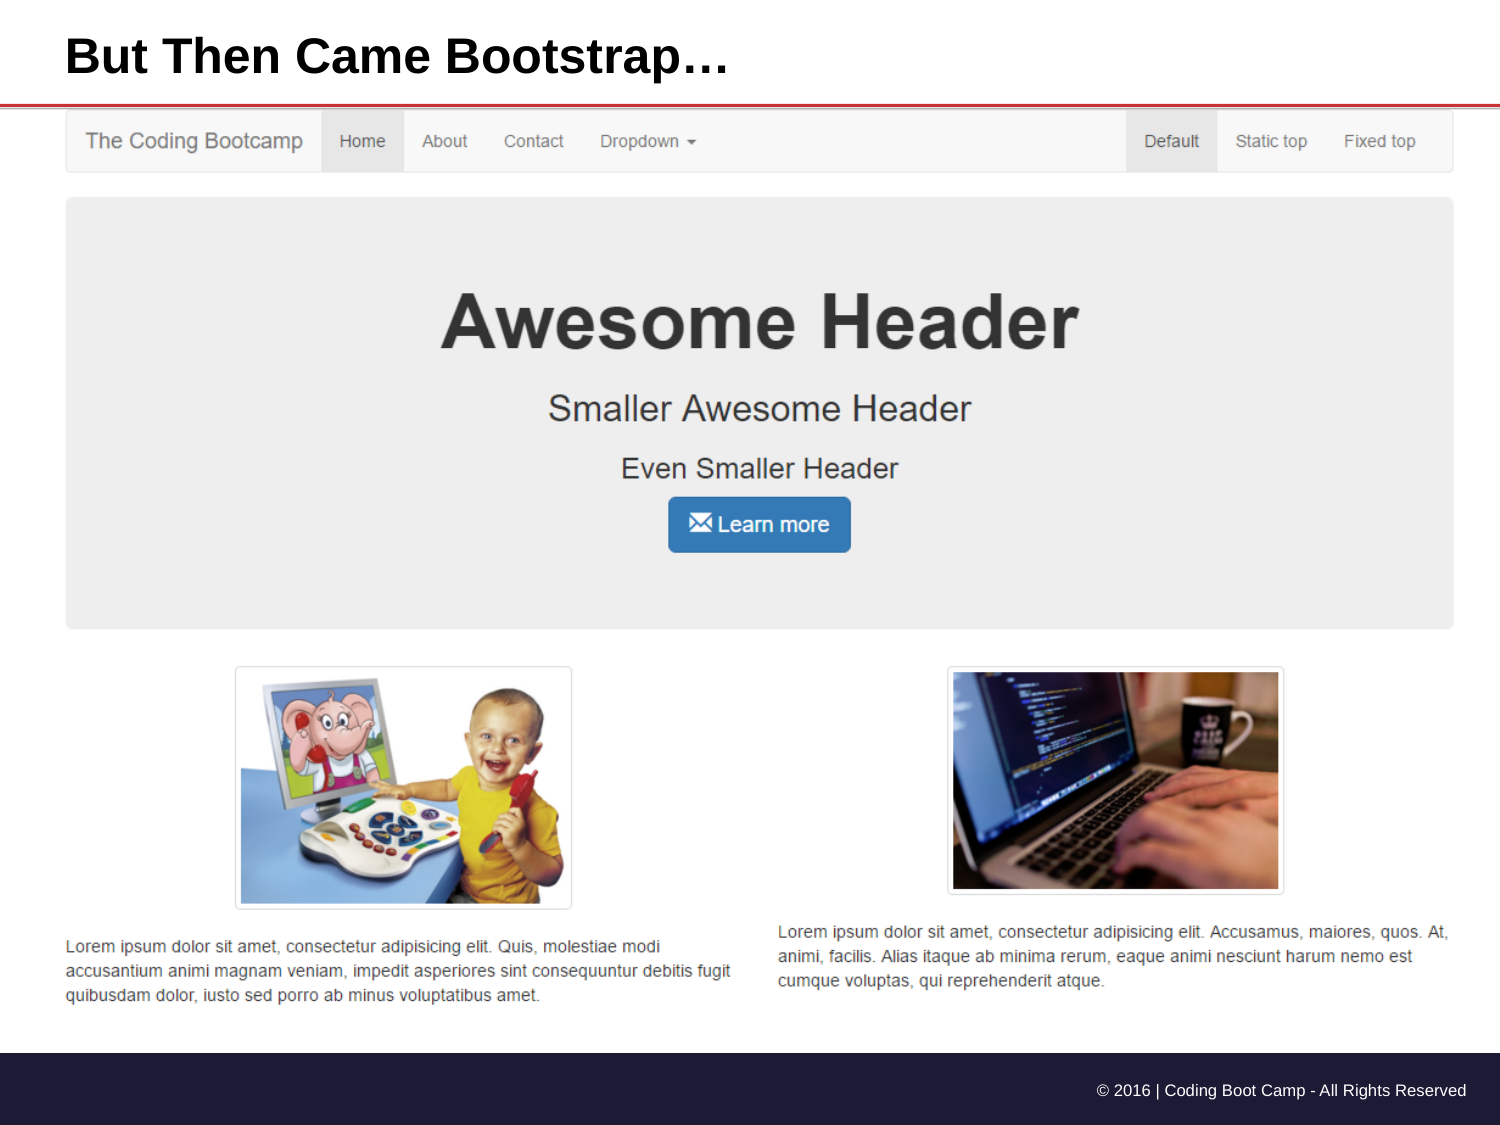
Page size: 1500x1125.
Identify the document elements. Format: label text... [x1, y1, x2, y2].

picture [0, 106, 1500, 1028]
text_box But Then Came Bootstrap… [50, 0, 948, 105]
